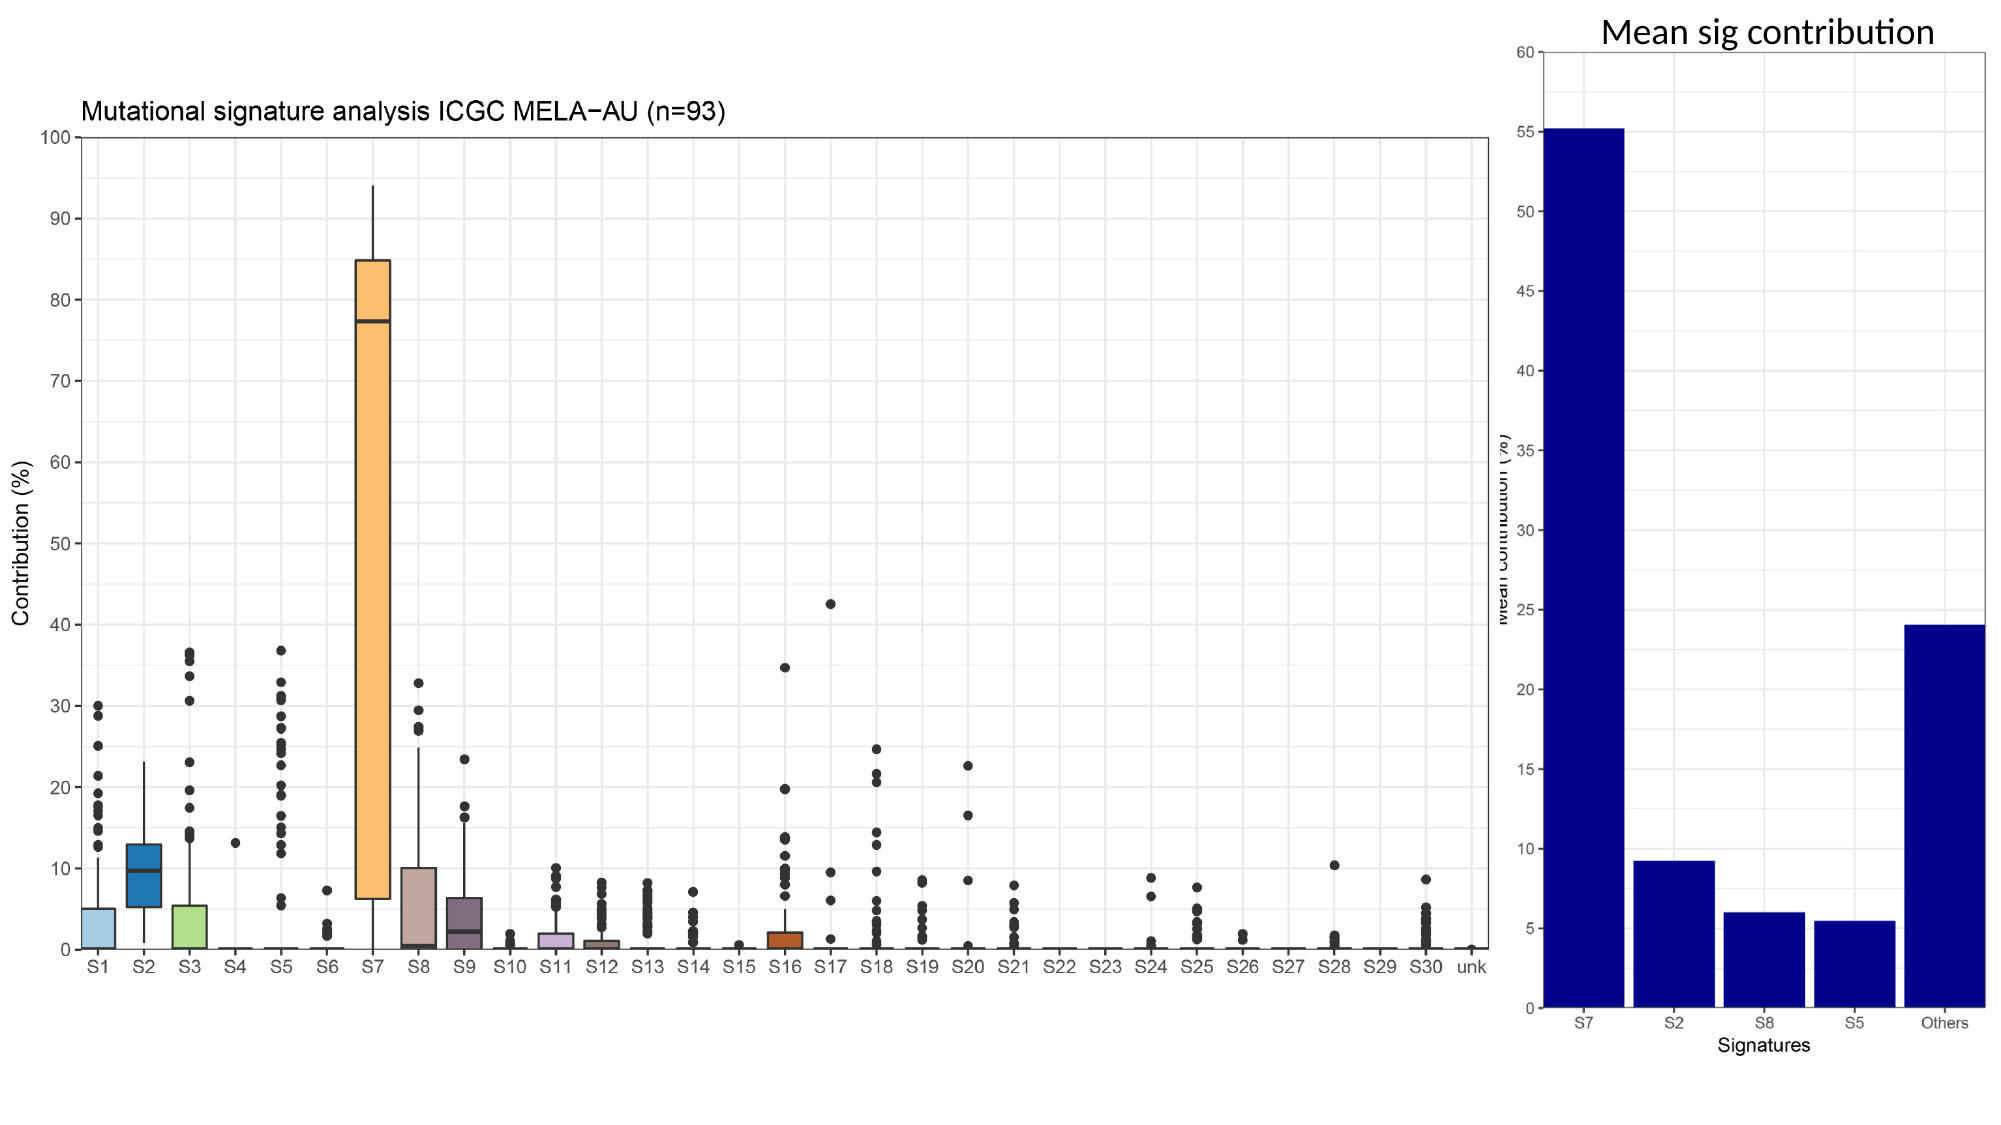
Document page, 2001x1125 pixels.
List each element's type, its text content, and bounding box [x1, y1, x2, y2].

text_box Mean sig contribution [1539, 0, 1998, 60]
picture [0, 42, 1995, 1066]
